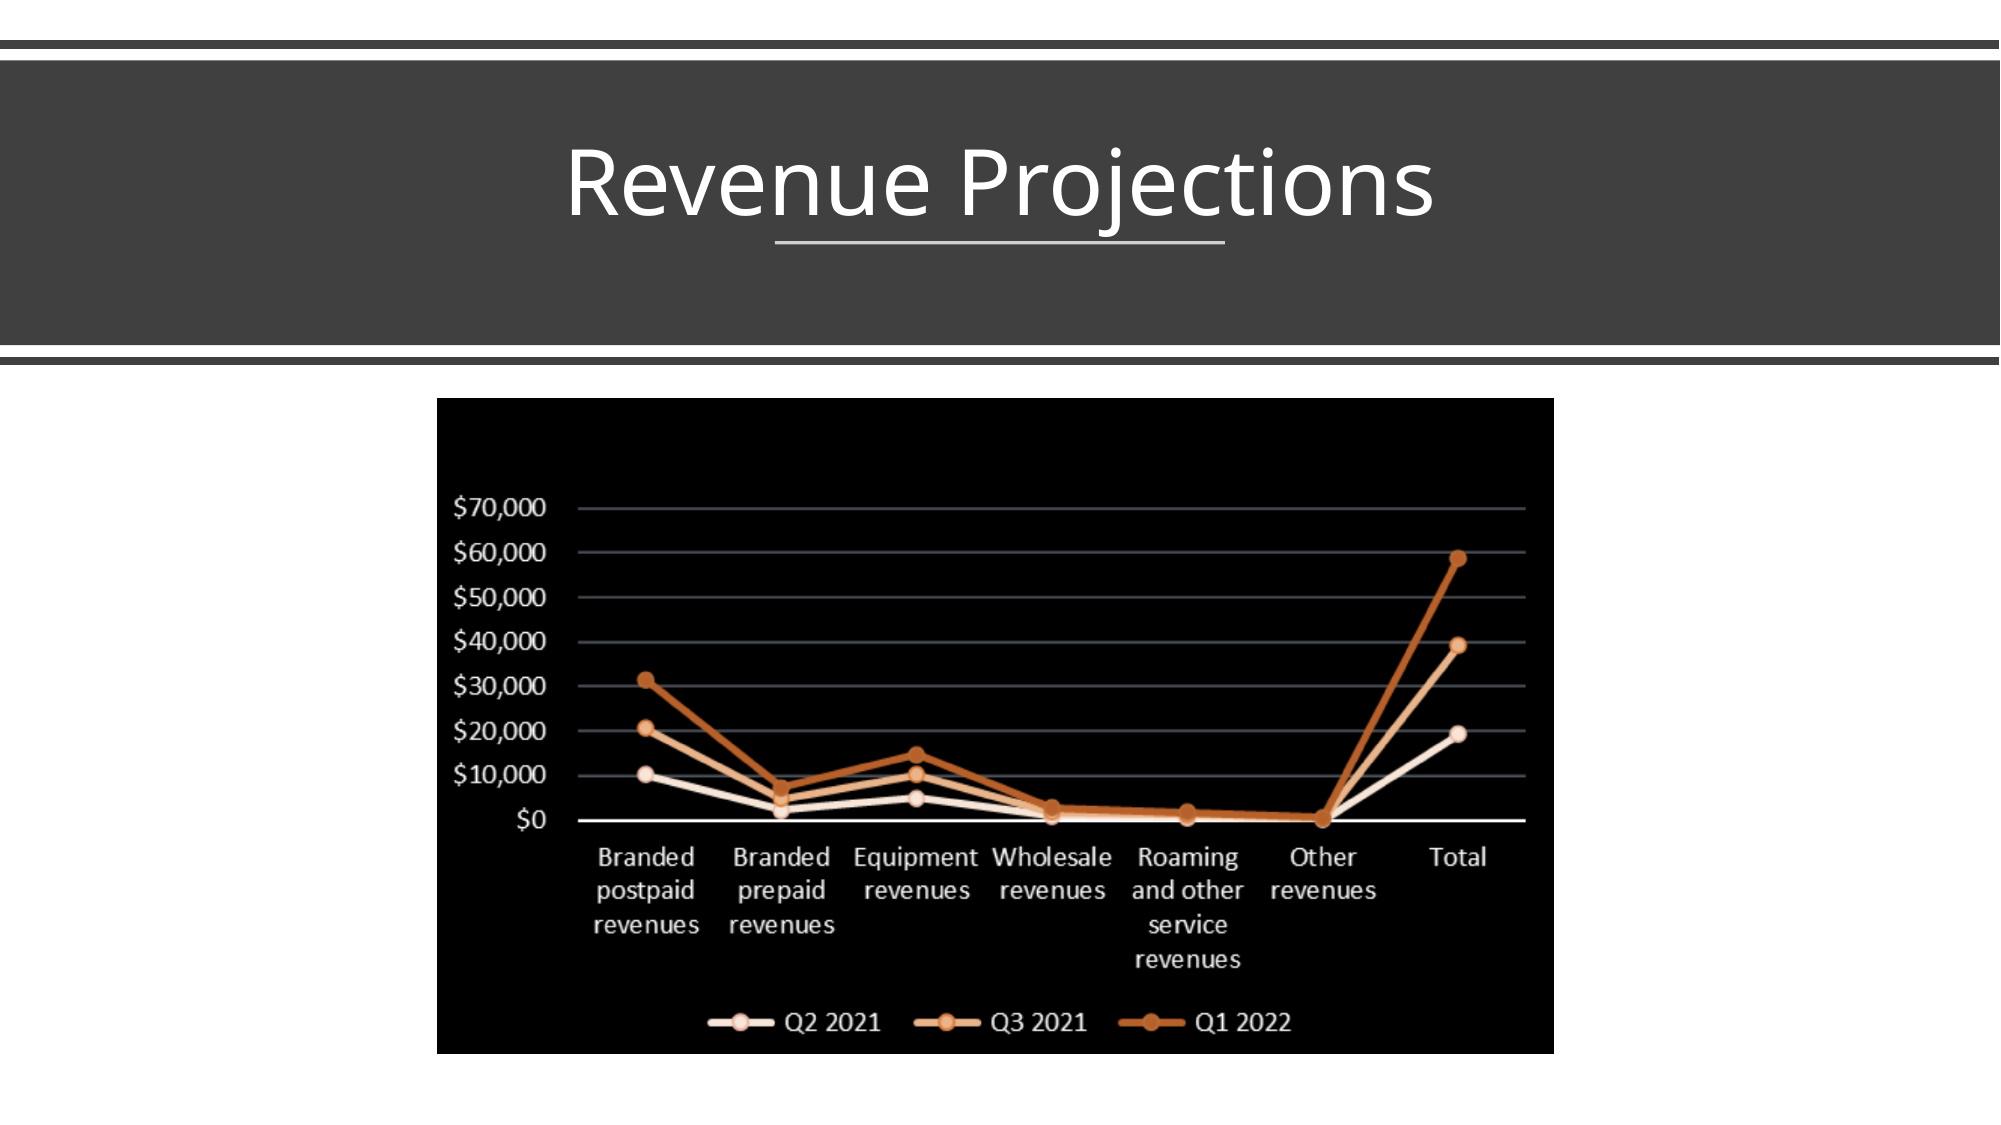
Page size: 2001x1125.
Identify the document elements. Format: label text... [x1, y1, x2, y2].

text_box [0, 59, 2000, 346]
title Revenue Projections [86, 80, 1914, 243]
picture [437, 398, 1554, 1054]
